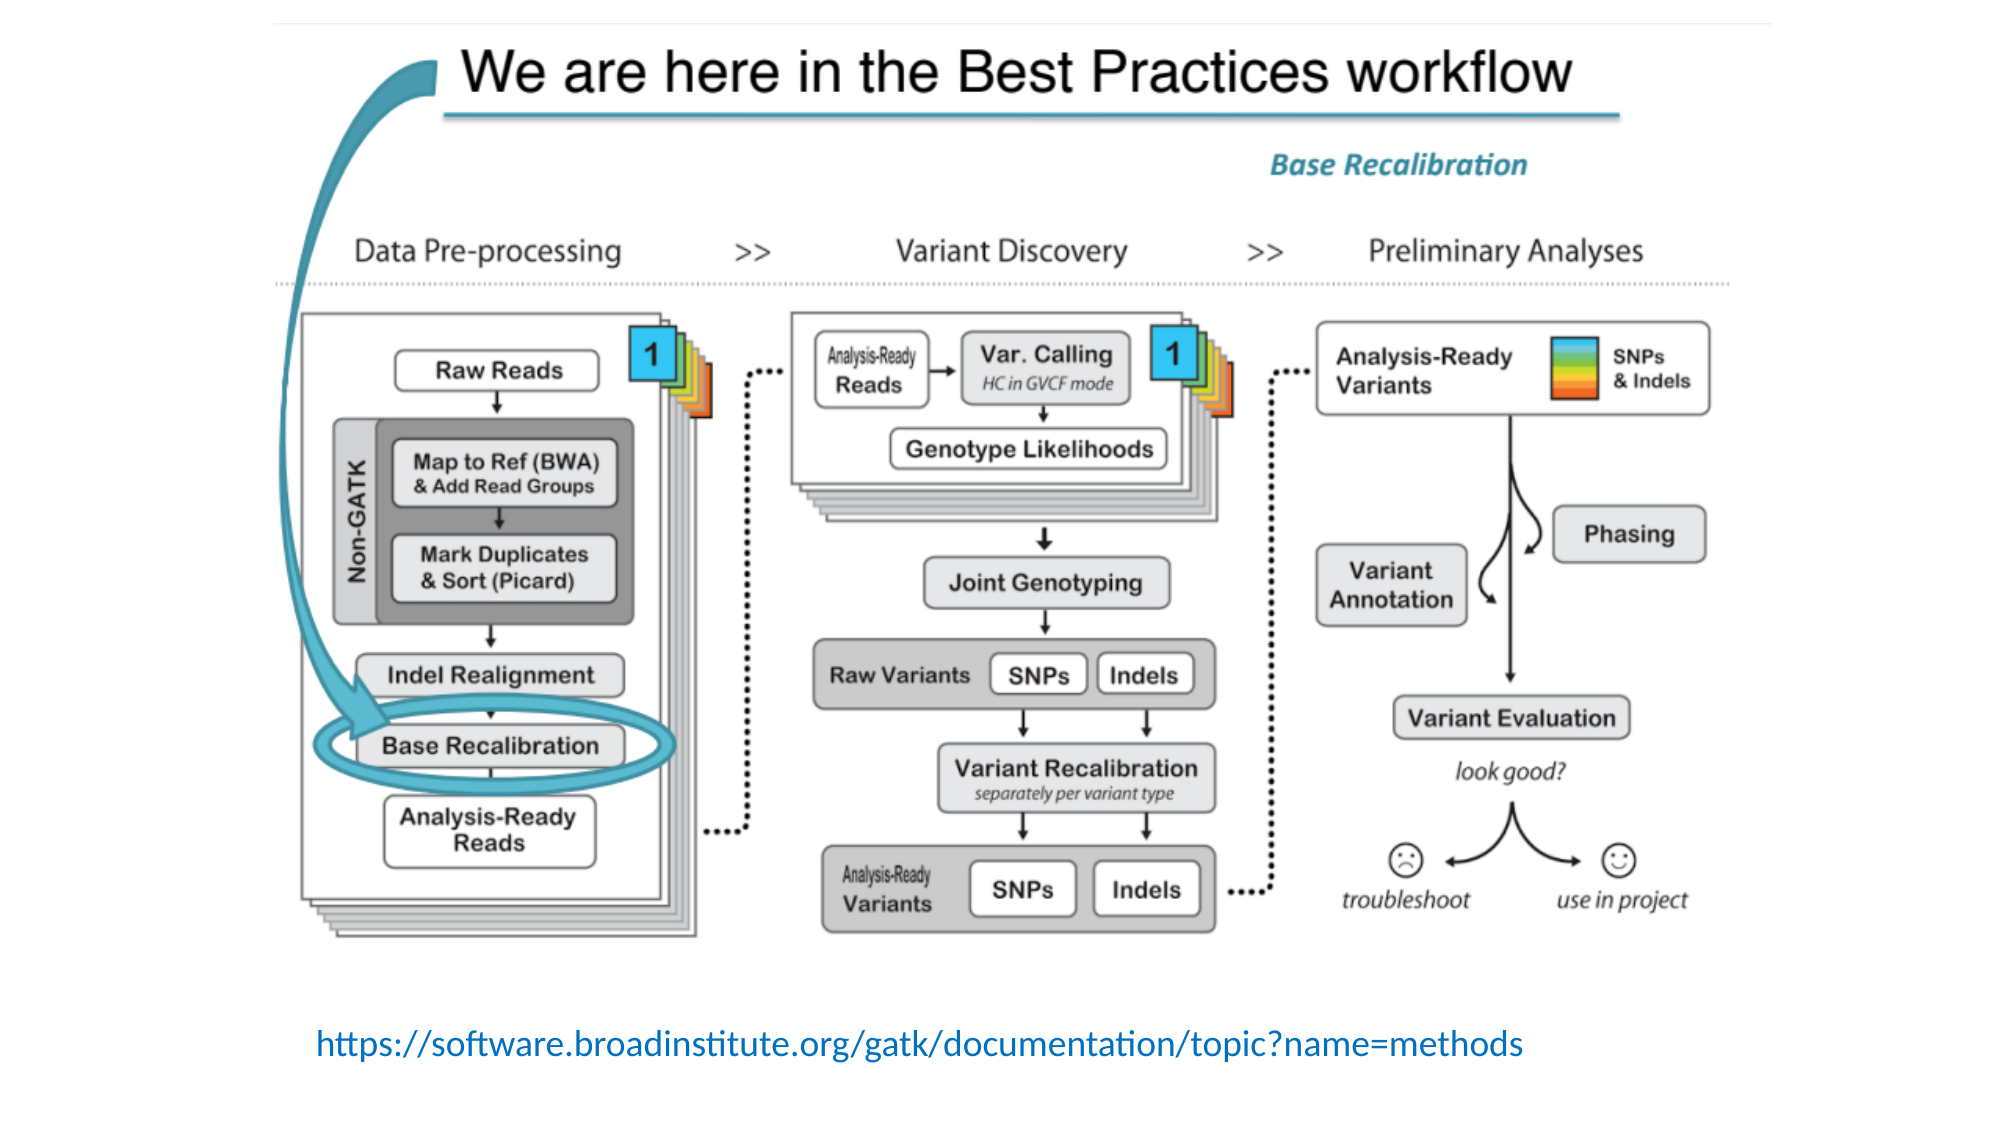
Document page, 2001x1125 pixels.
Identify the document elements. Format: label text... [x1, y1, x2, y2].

text_box https://software.broadinstitute.org/gatk/documentation/topic?name=methods [301, 1011, 1928, 1072]
picture [273, 23, 1772, 968]
